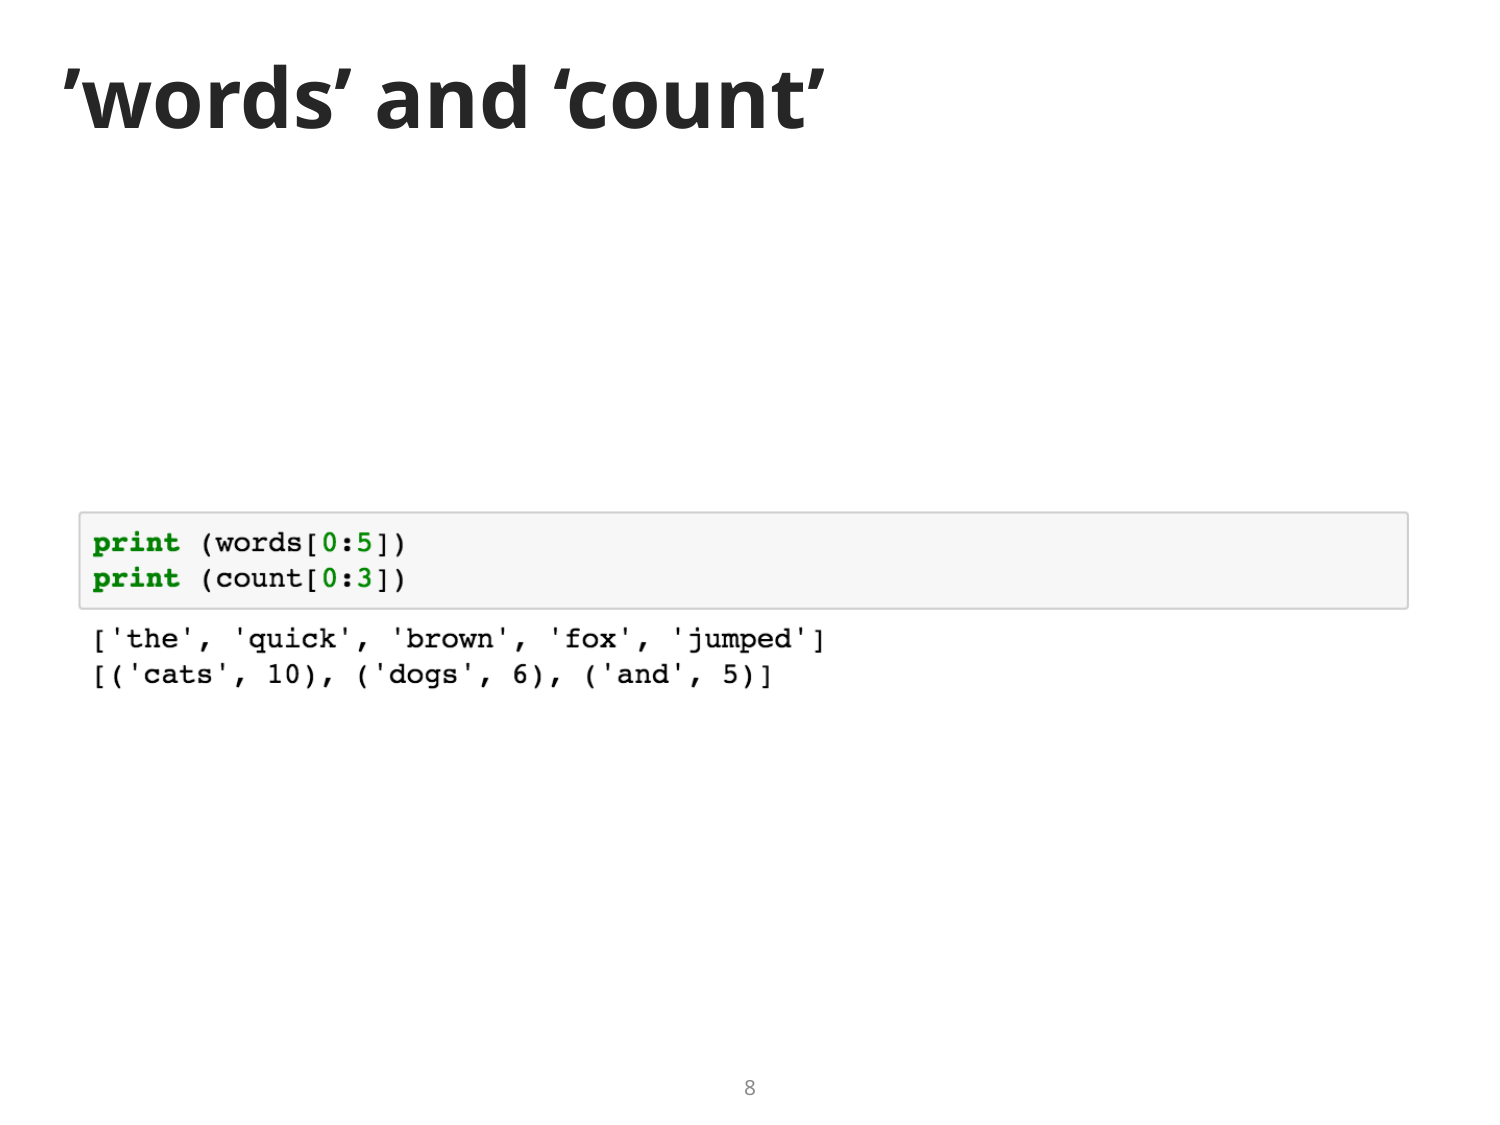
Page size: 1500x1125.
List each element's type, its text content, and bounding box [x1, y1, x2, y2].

title ’words’ and ‘count’ [48, 41, 1456, 149]
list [66, 501, 1434, 729]
slide_number 8 [575, 1058, 925, 1119]
